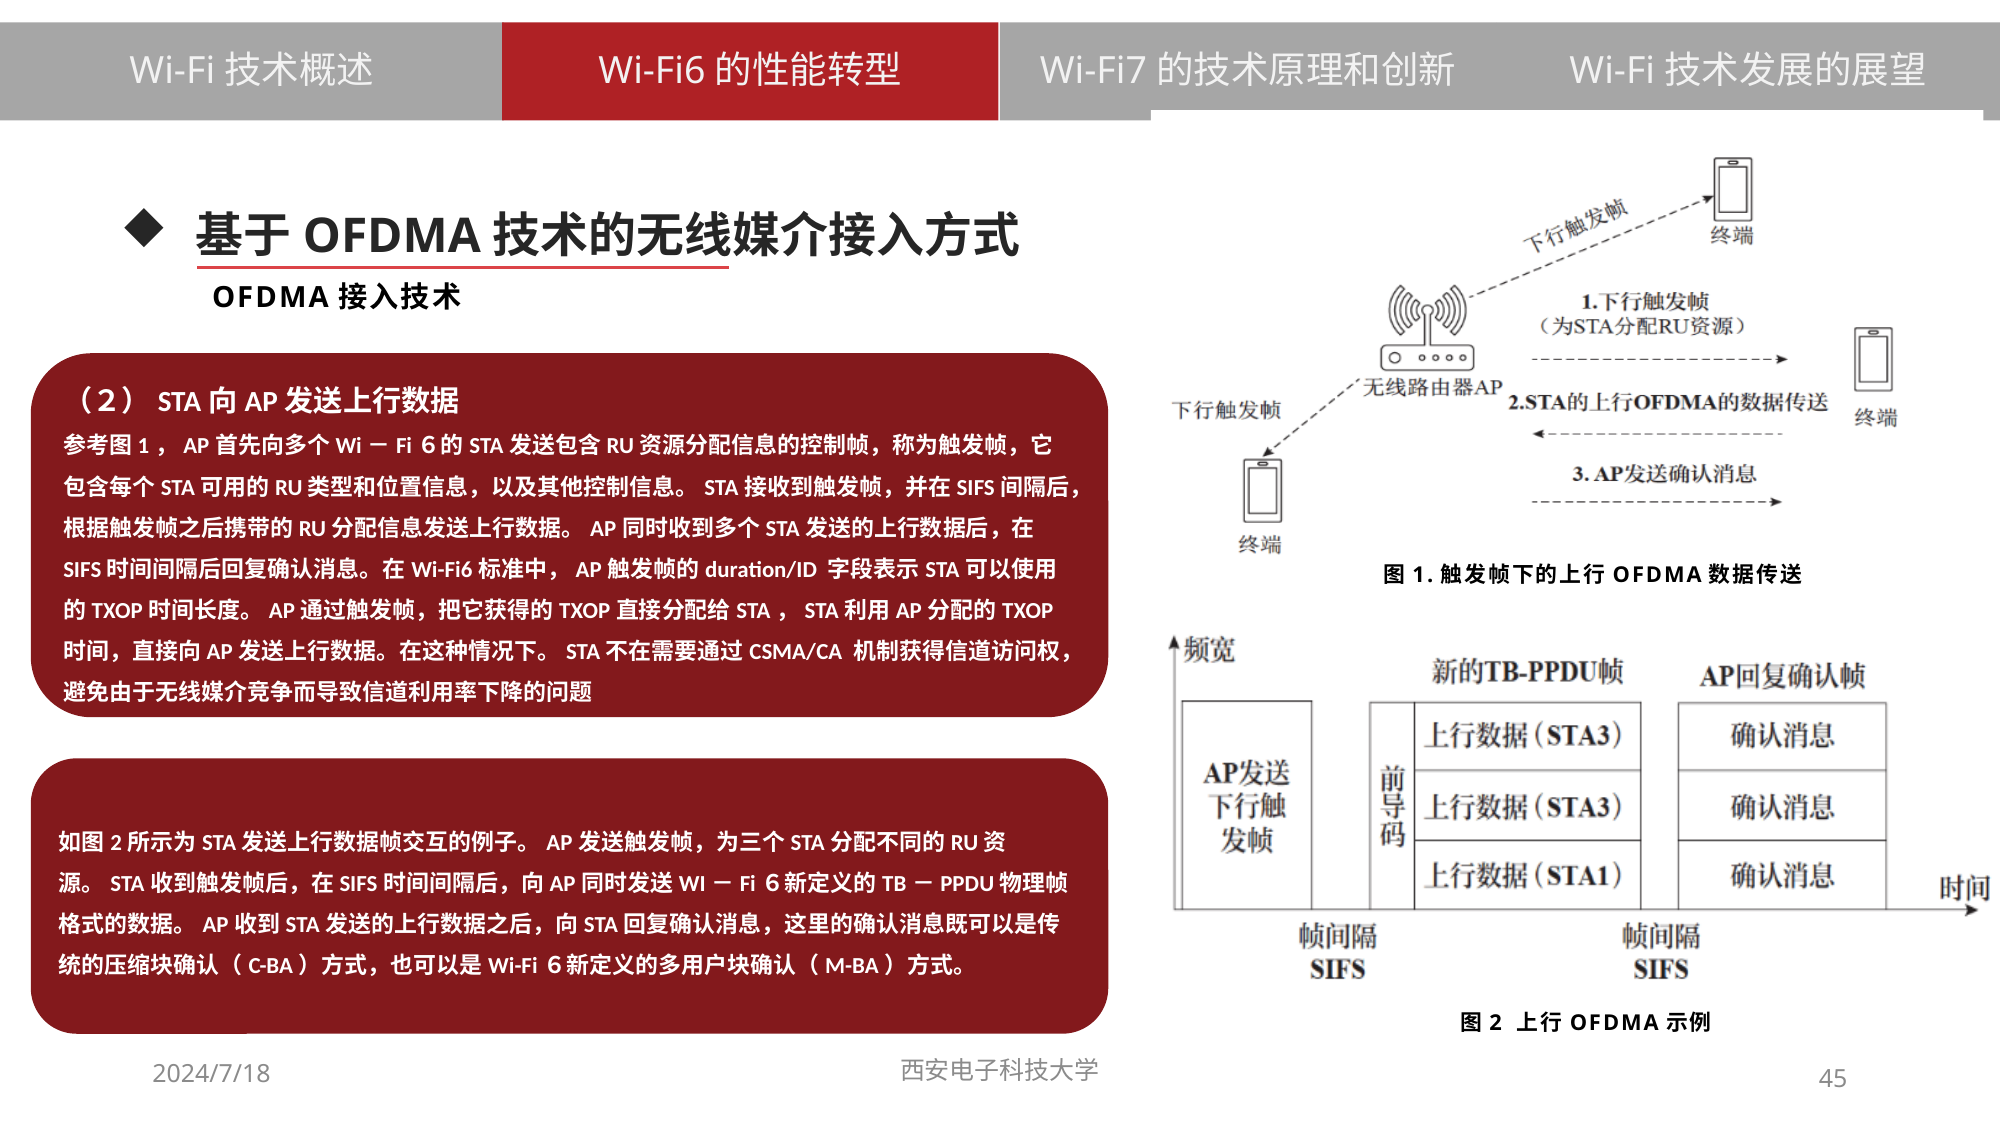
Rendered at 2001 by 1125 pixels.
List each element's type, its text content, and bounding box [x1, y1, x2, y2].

list Wi-Fi技术发展的展望 [1496, 22, 2000, 121]
list Wi-Fi技术概述 [0, 22, 502, 121]
text_box OFDMA接入技术 [197, 280, 705, 321]
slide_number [137, 1042, 588, 1103]
text_box 图1.触发帧下的上行OFDMA数据传送 [1368, 561, 1837, 595]
list Wi-Fi7的技术原理和创新 [999, 22, 1496, 121]
text_box 图2 上行OFDMA示例 [1445, 1005, 1737, 1043]
title 基于OFDMA技术的无线媒介接入方式 [105, 194, 1109, 280]
picture [1150, 110, 1984, 561]
picture [1150, 602, 2000, 1005]
slide_number 45 [1412, 1049, 1863, 1109]
list Wi-Fi6的性能转型 [502, 22, 999, 121]
text_box 如图2所示为STA发送上行数据帧交互的例子。AP发送触发帧，为三个STA分配不同的RU资源。STA收到触发帧后，在SIFS时间间隔后，向AP同时发送WI－Fi６新定义的TB－PPDU物理帧格式的数据。AP收到STA发送的上行数据之后，向STA回复确认消息，这里的确认消息既可以是传统的压缩块确认（C-BA）方式，也可以是Wi-Fi６新定义的多用户块确认（M-BA）方式。 [30, 758, 1109, 1034]
footer 西安电子科技大学 [662, 1042, 1338, 1103]
text_box （２）STA向AP发送上行数据 参考图1，AP首先向多个Wi－Fi６的STA发送包含RU资源分配信息的控制帧，称为触发帧，它包含每个STA可用的RU类型和位置信息，以及其他控制信息。STA接收到触发帧，并在SIFS间隔后，根据触发帧之后携带的RU分配信息发送上行数据。AP同时收到多个STA发送的上行数据后，在SIFS时间间隔后回复确认消息。在Wi-Fi6标准中，AP触发帧的duration/ID 字段表示STA可以使用的TXOP时间长度。AP通过触发帧，把它获得的TXOP直接分配给STA，STA利用AP分配的TXOP时间，直接向AP发送上行数据。在这种情况下。STA不在需要通过CSMA/CA 机制获得信道访问权，避免由于无线媒介竞争而导致信道利用率下降的问题 [30, 353, 1109, 718]
